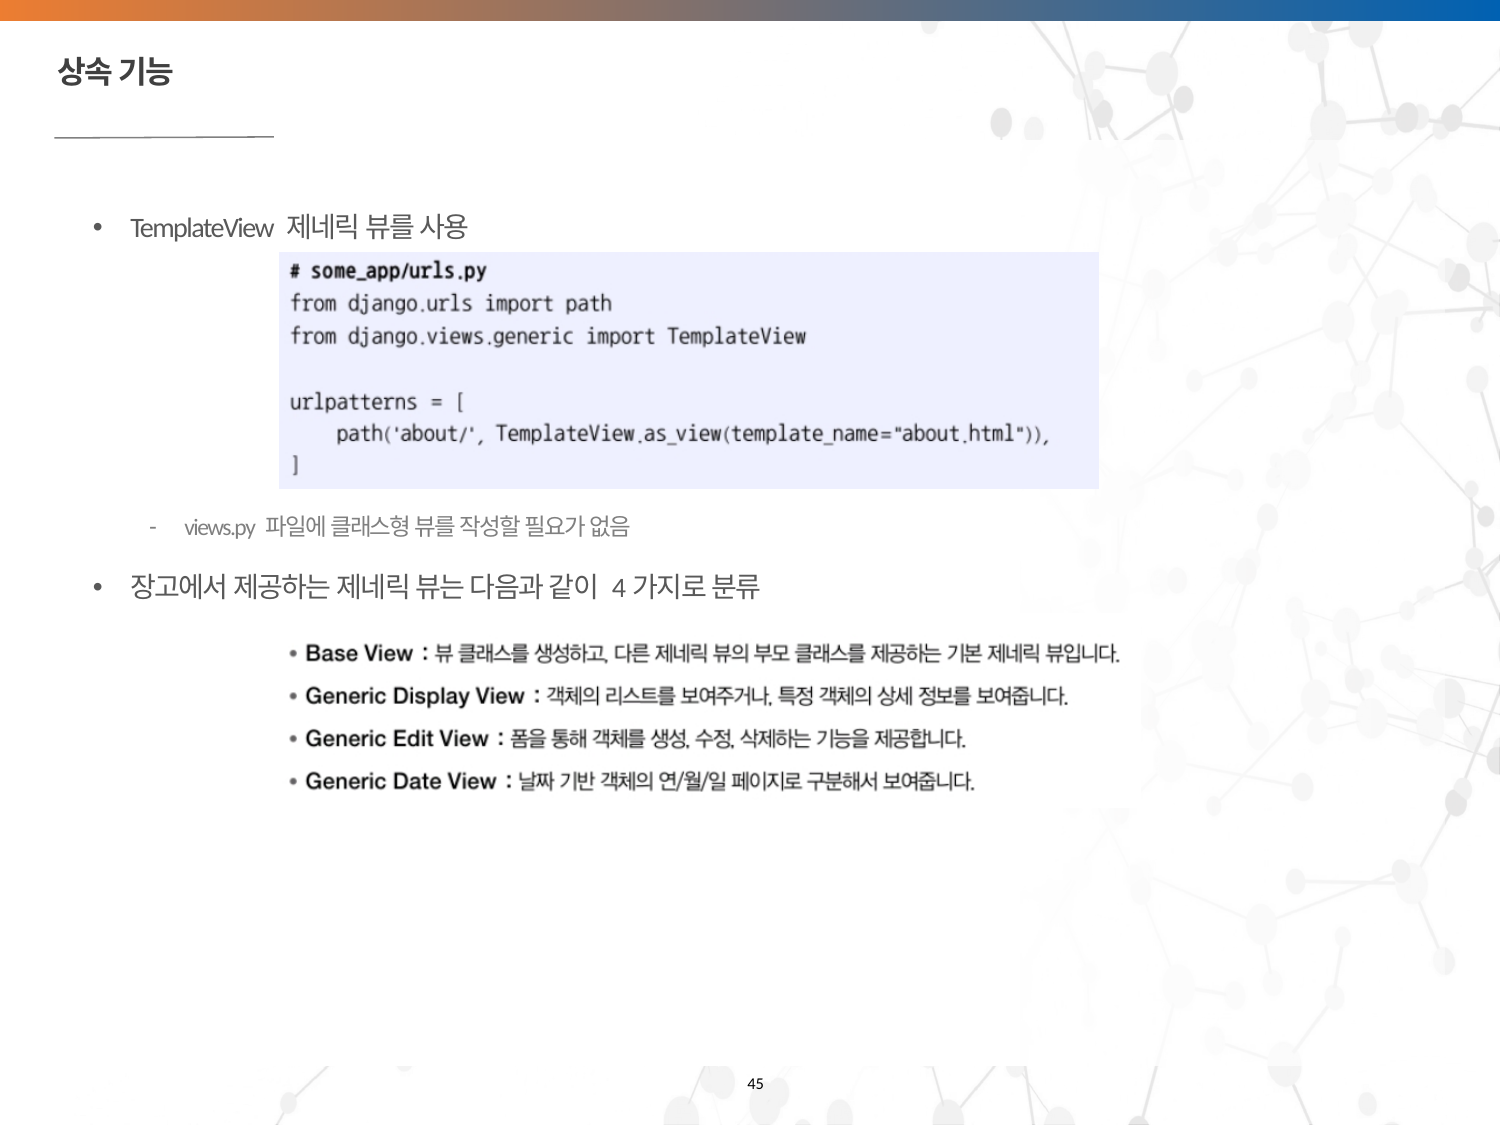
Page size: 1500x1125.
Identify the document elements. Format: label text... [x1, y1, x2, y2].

title 상속 기능 [42, 49, 872, 117]
slide_number 45 [586, 1065, 925, 1125]
picture [268, 613, 1141, 808]
list TemplateView 제네릭 뷰를 사용 views.py 파일에 클래스형 뷰를 작성할 필요가 없음 장고에서 제공하는 제네릭 뷰는 다음과 같이 4가지로 분류 [78, 193, 1433, 1035]
picture [279, 252, 1099, 489]
